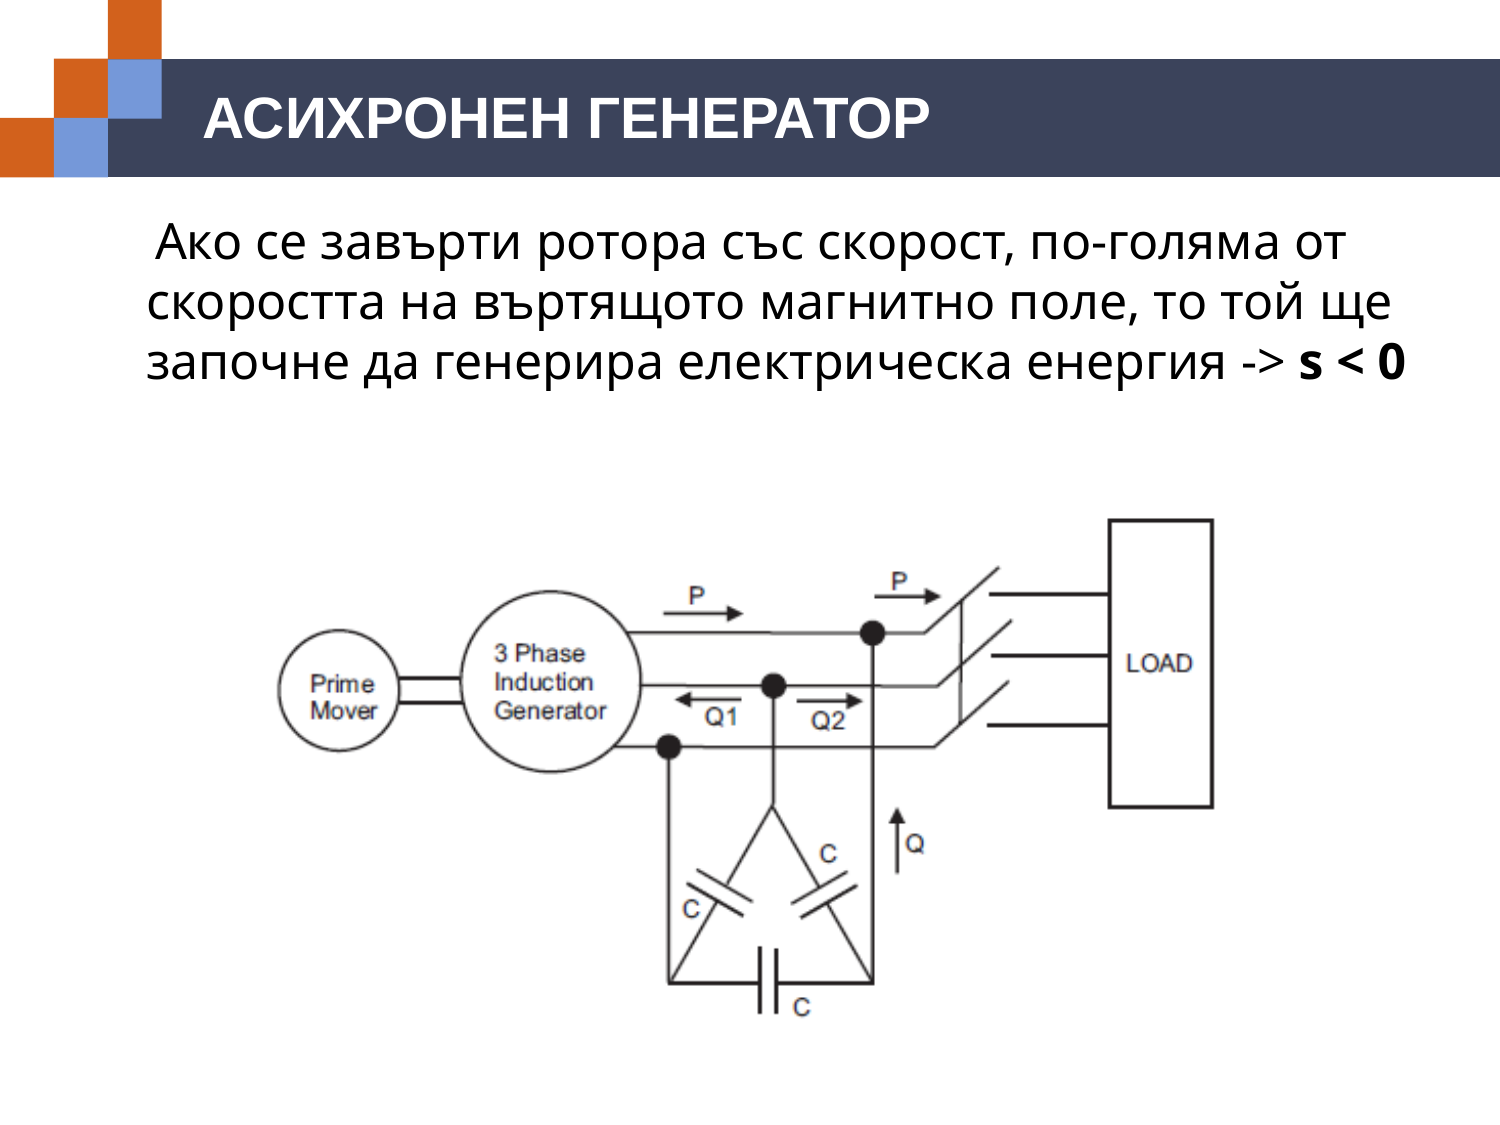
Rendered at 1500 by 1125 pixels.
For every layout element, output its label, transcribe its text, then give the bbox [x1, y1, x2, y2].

list Ако се завърти ротора със скорост, по-голяма от скоростта на въртящото магнитно поле, то той ще започне да генерира електрическа енергия -> s < 0 [74, 201, 1426, 1063]
title АСИХРОНЕН ГЕНЕРАТОР [187, 74, 1401, 156]
picture [249, 474, 1280, 1039]
